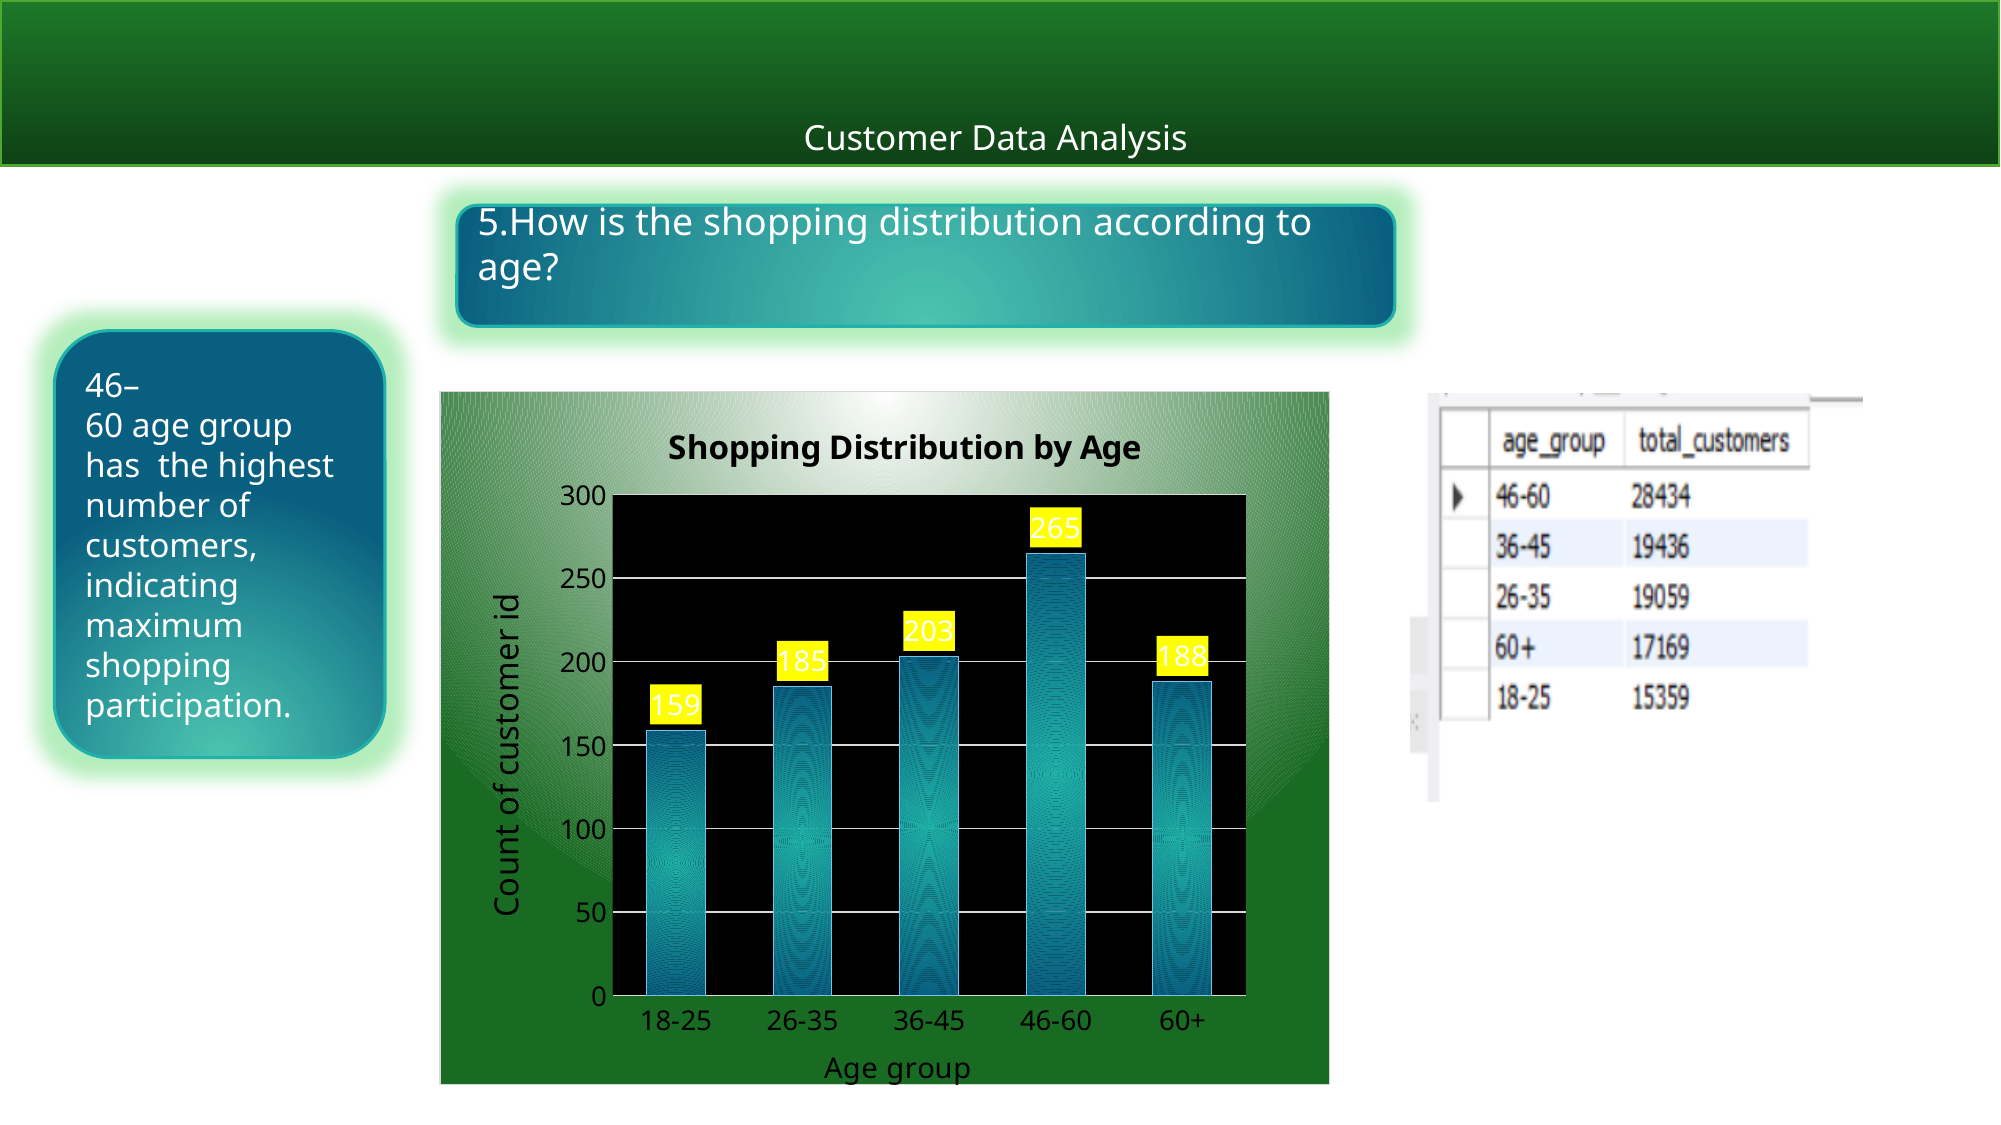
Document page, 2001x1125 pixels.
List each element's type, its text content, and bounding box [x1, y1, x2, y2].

chart [438, 390, 1331, 1097]
picture [1410, 393, 1863, 803]
text_box 5.How is the shopping distribution according to age? [455, 203, 1397, 328]
title Customer Data Analysis [0, 0, 2000, 167]
text_box 46–60 age group has the highest number of customers, indicating maximum shopping participation. [52, 329, 387, 760]
